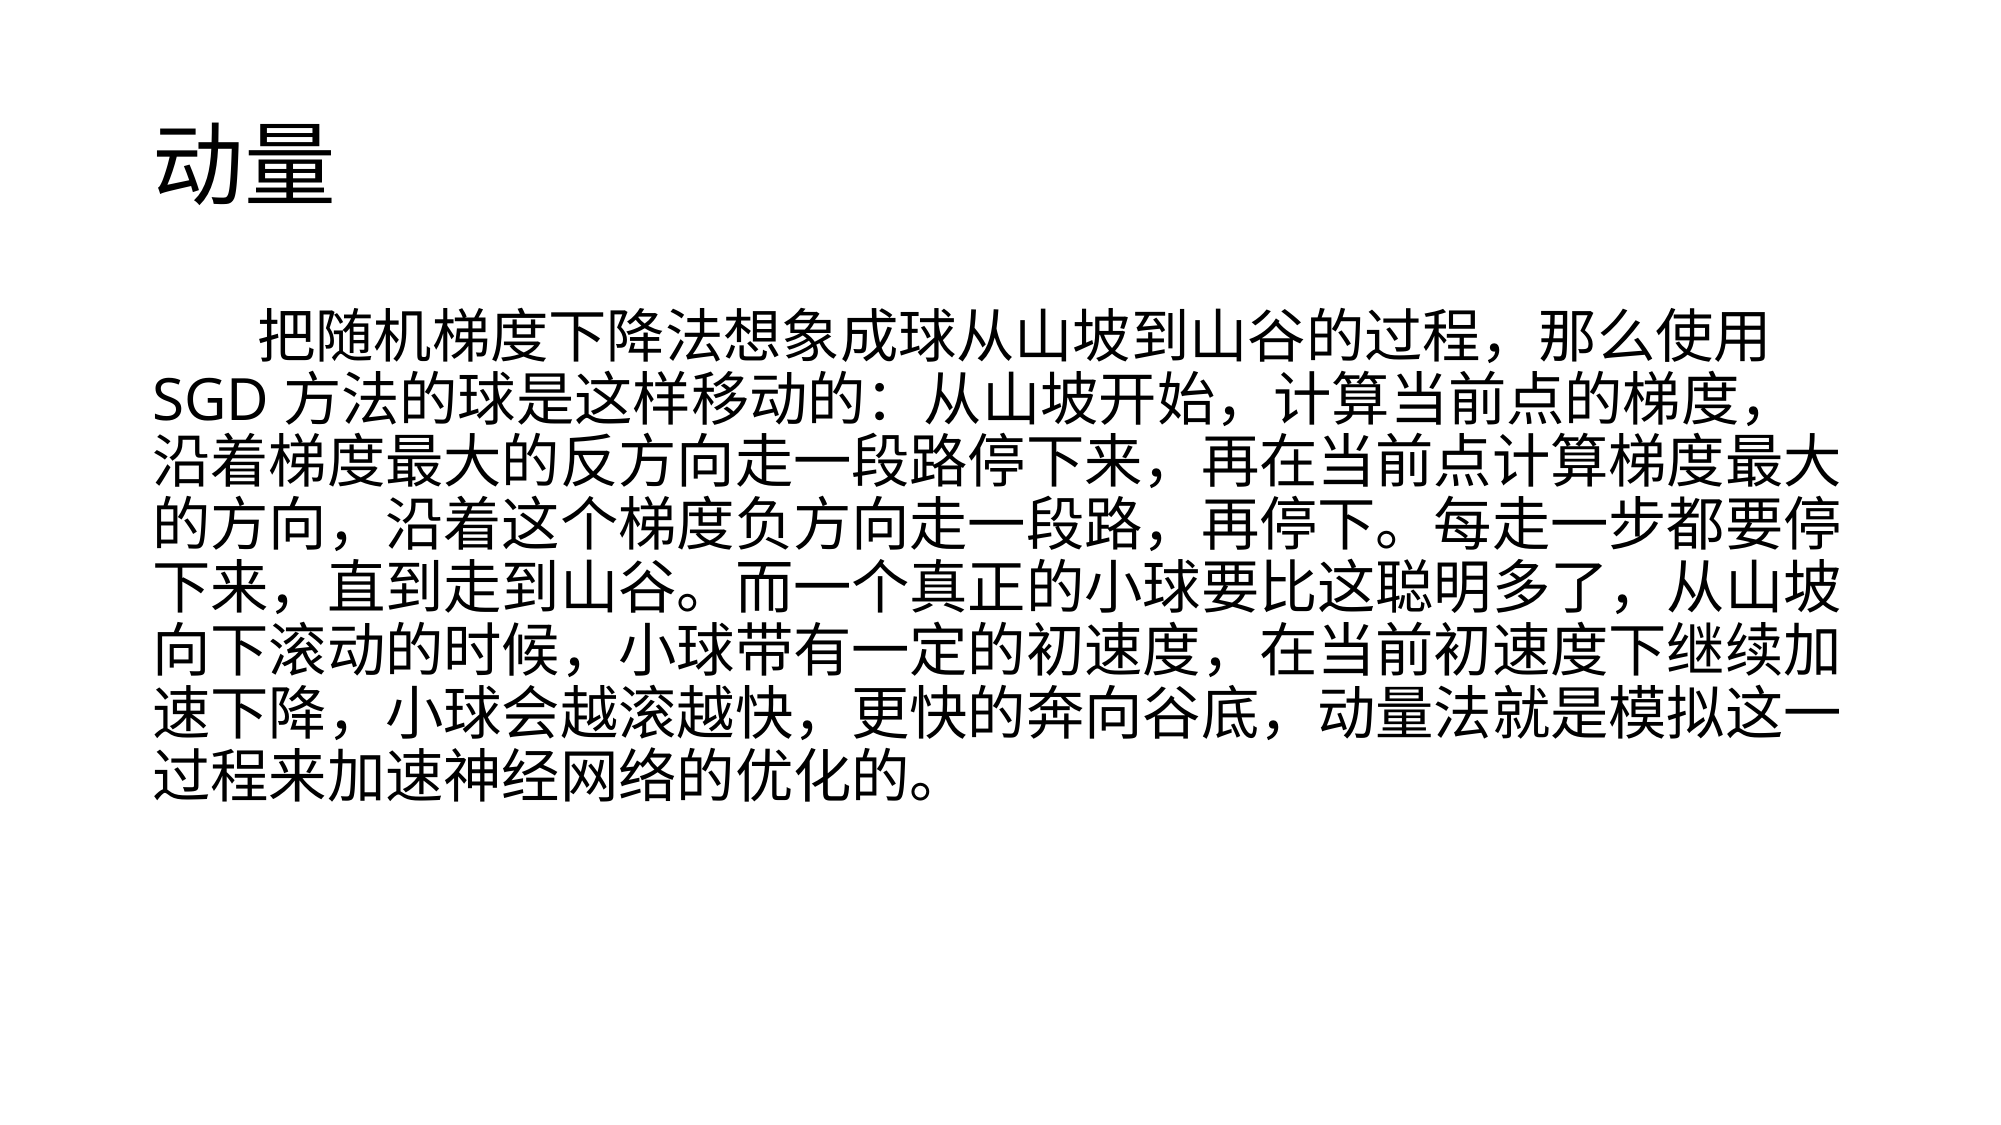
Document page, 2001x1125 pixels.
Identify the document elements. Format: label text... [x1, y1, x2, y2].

title 动量 [137, 59, 1863, 278]
list 把随机梯度下降法想象成球从山坡到山谷的过程，那么使用SGD方法的球是这样移动的：从山坡开始，计算当前点的梯度，沿着梯度最大的反方向走一段路停下来，再在当前点计算梯度最大的方向，沿着这个梯度负方向走一段路，再停下。每走一步都要停下来，直到走到山谷。而一个真正的小球要比这聪明多了，从山坡向下滚动的时候，小球带有一定的初速度，在当前初速度下继续加速下降，小球会越滚越快，更快的奔向谷底，动量法就是模拟这一过程来加速神经网络的优化的。 [137, 299, 1863, 1014]
